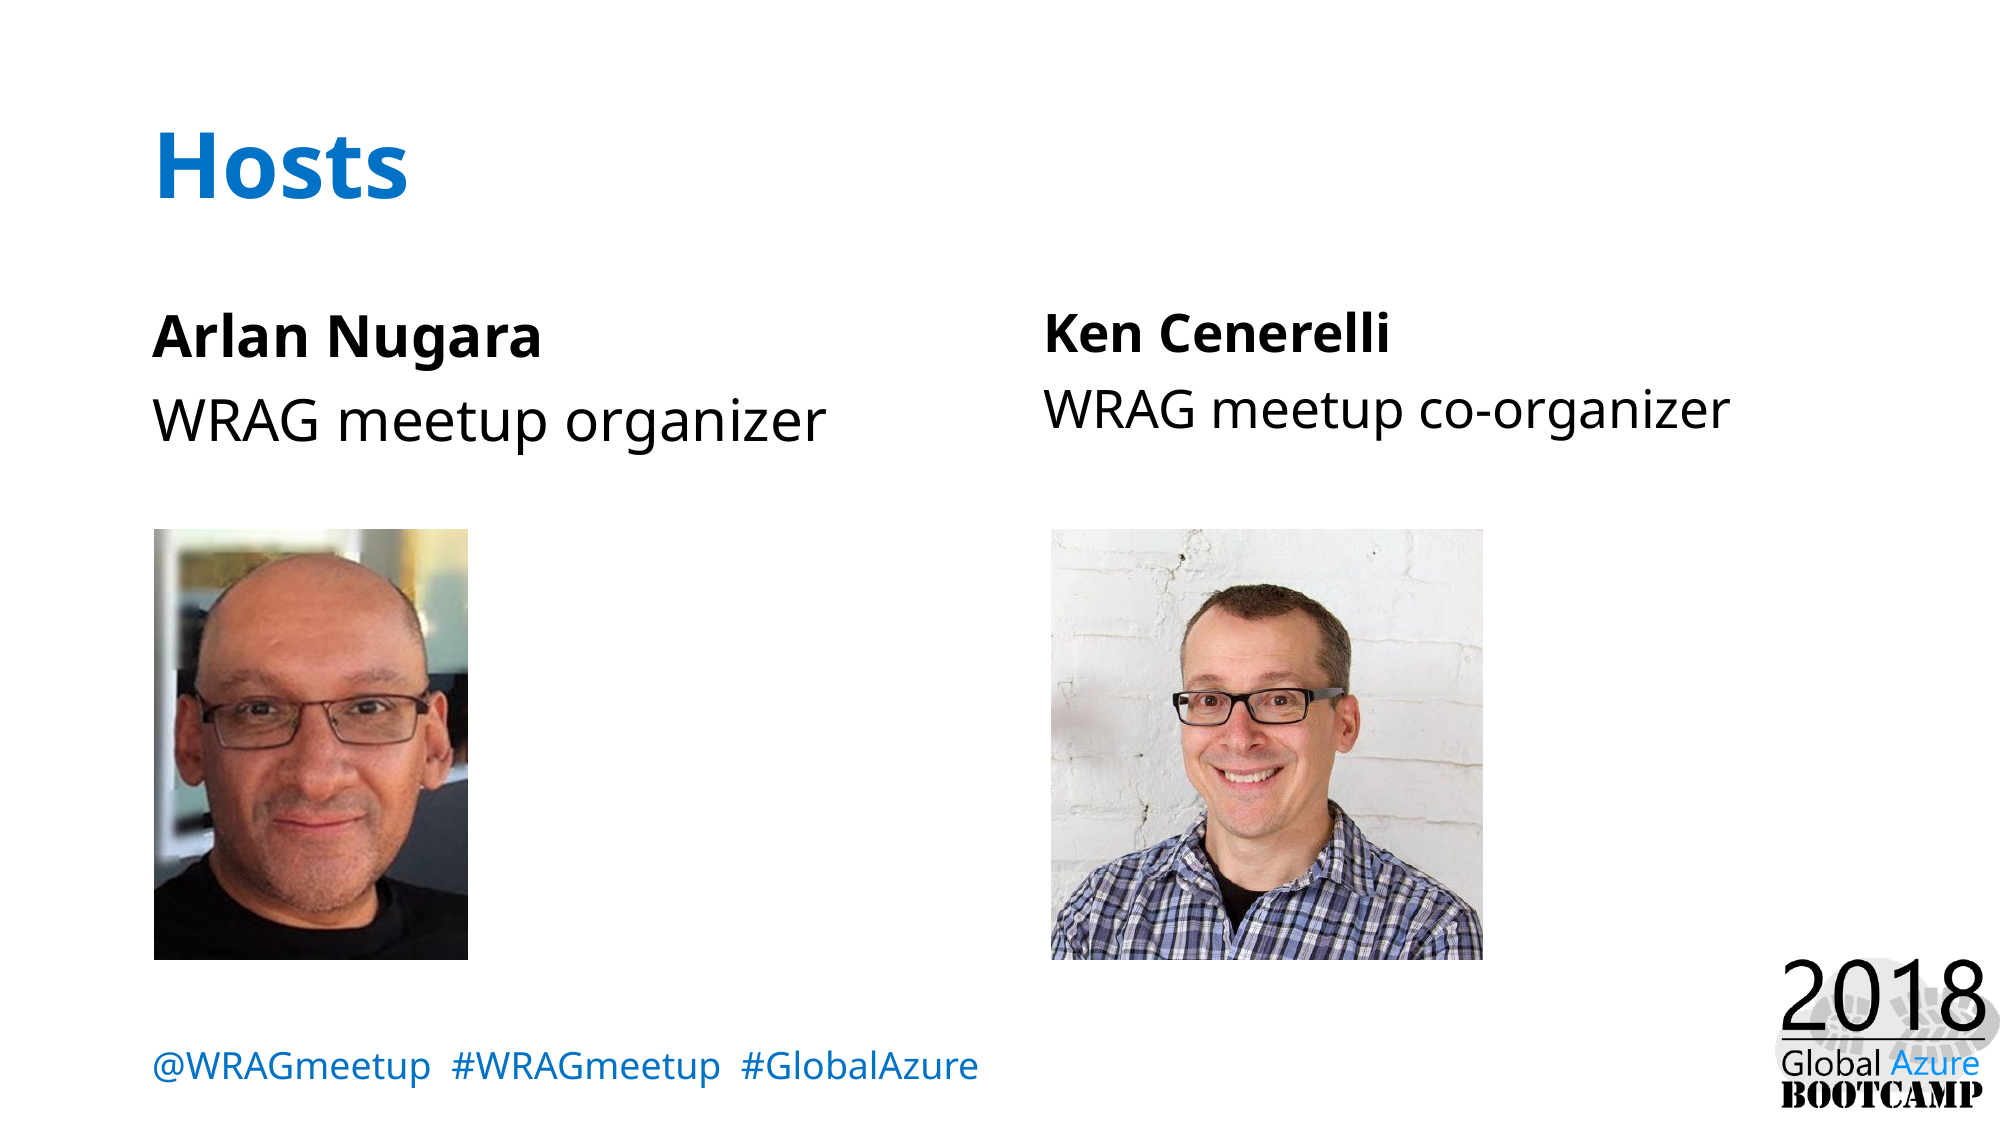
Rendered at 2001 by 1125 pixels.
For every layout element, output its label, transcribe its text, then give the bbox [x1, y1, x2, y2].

title Hosts [137, 59, 1863, 278]
list Arlan Nugara WRAG meetup organizer [137, 299, 921, 488]
picture [154, 529, 468, 960]
picture [1774, 924, 2000, 1125]
text_box Ken Cenerelli WRAG meetup co-organizer [1028, 299, 1812, 488]
picture [1051, 529, 1483, 960]
text_box @WRAGmeetup #WRAGmeetup #GlobalAzure [137, 1034, 1188, 1095]
